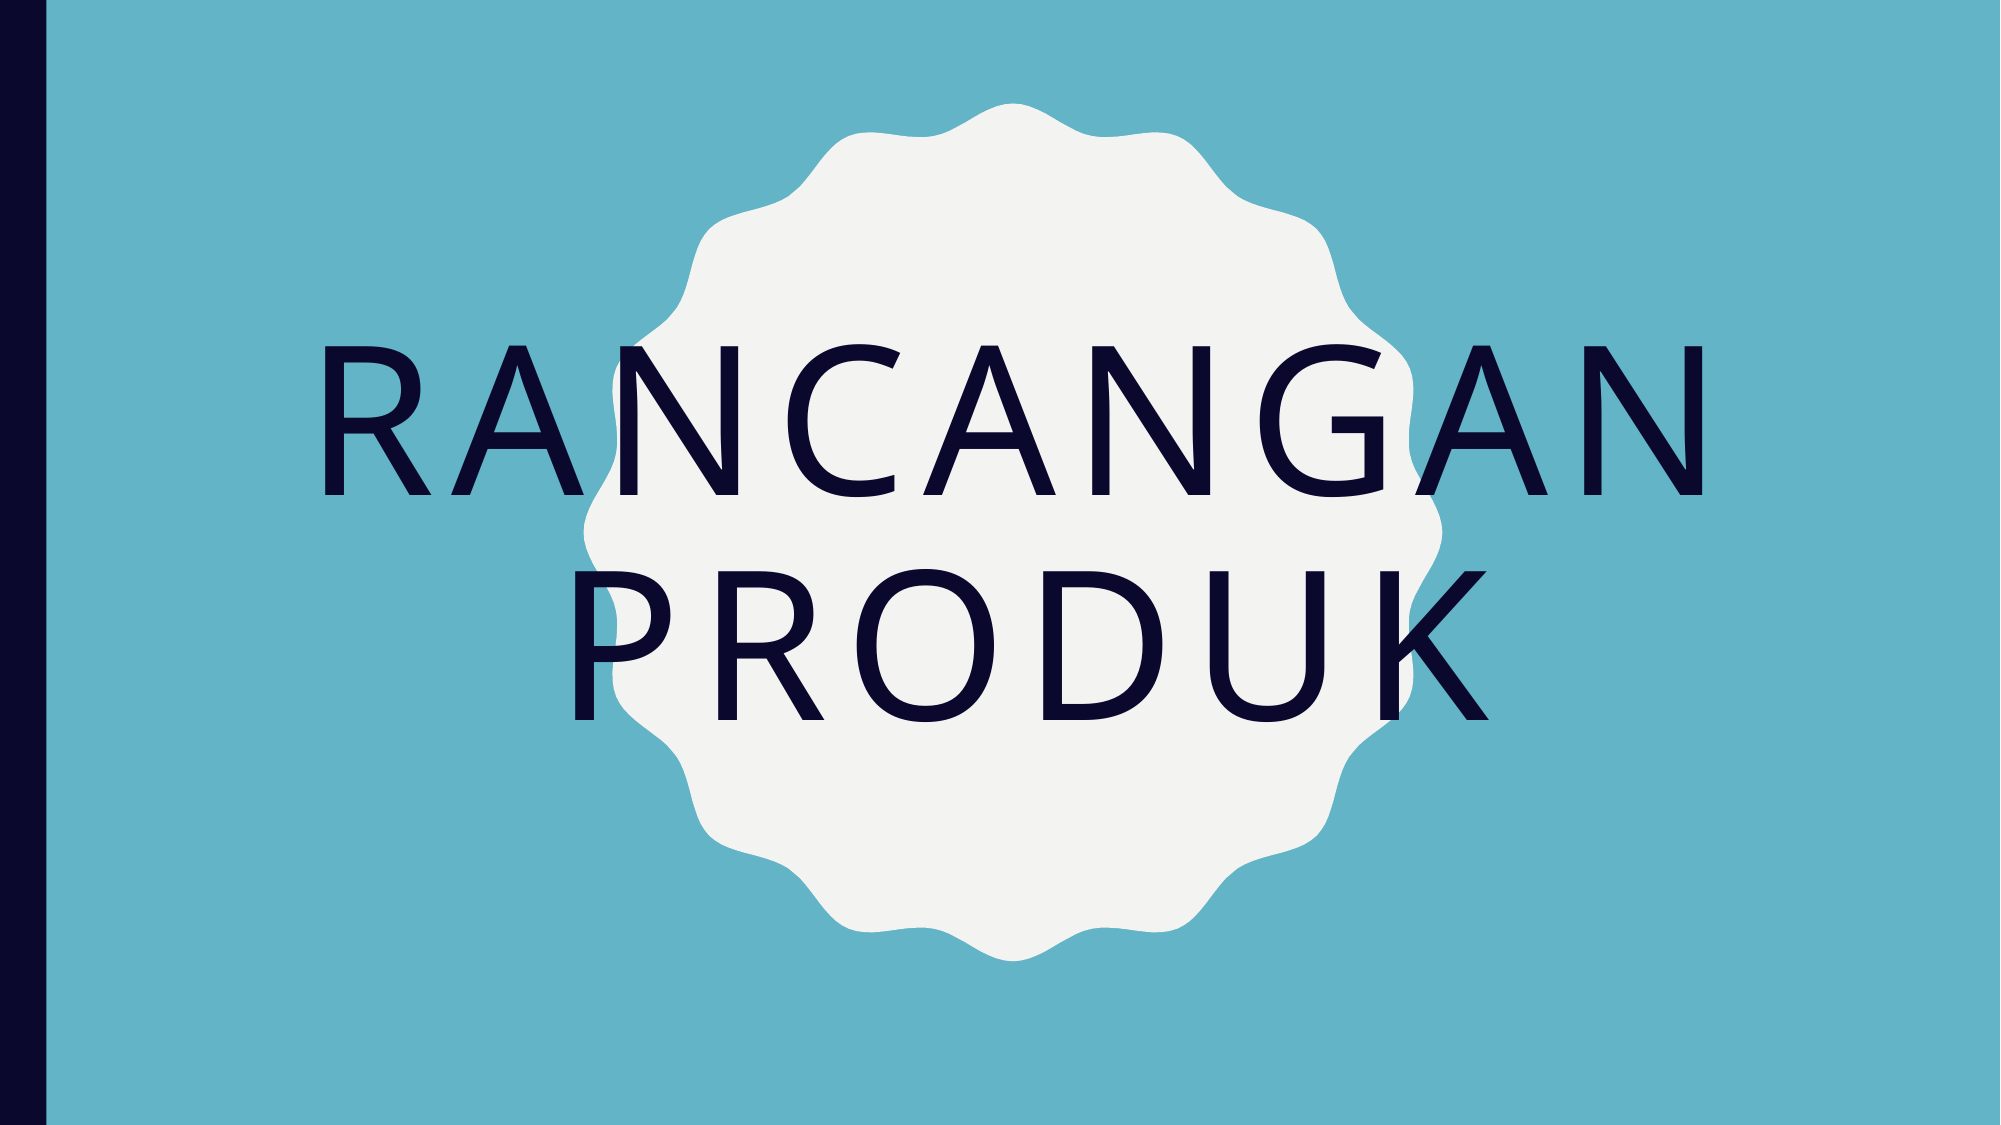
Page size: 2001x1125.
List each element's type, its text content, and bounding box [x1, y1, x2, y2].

title RANCANGAN PRODUK [176, 180, 1870, 902]
